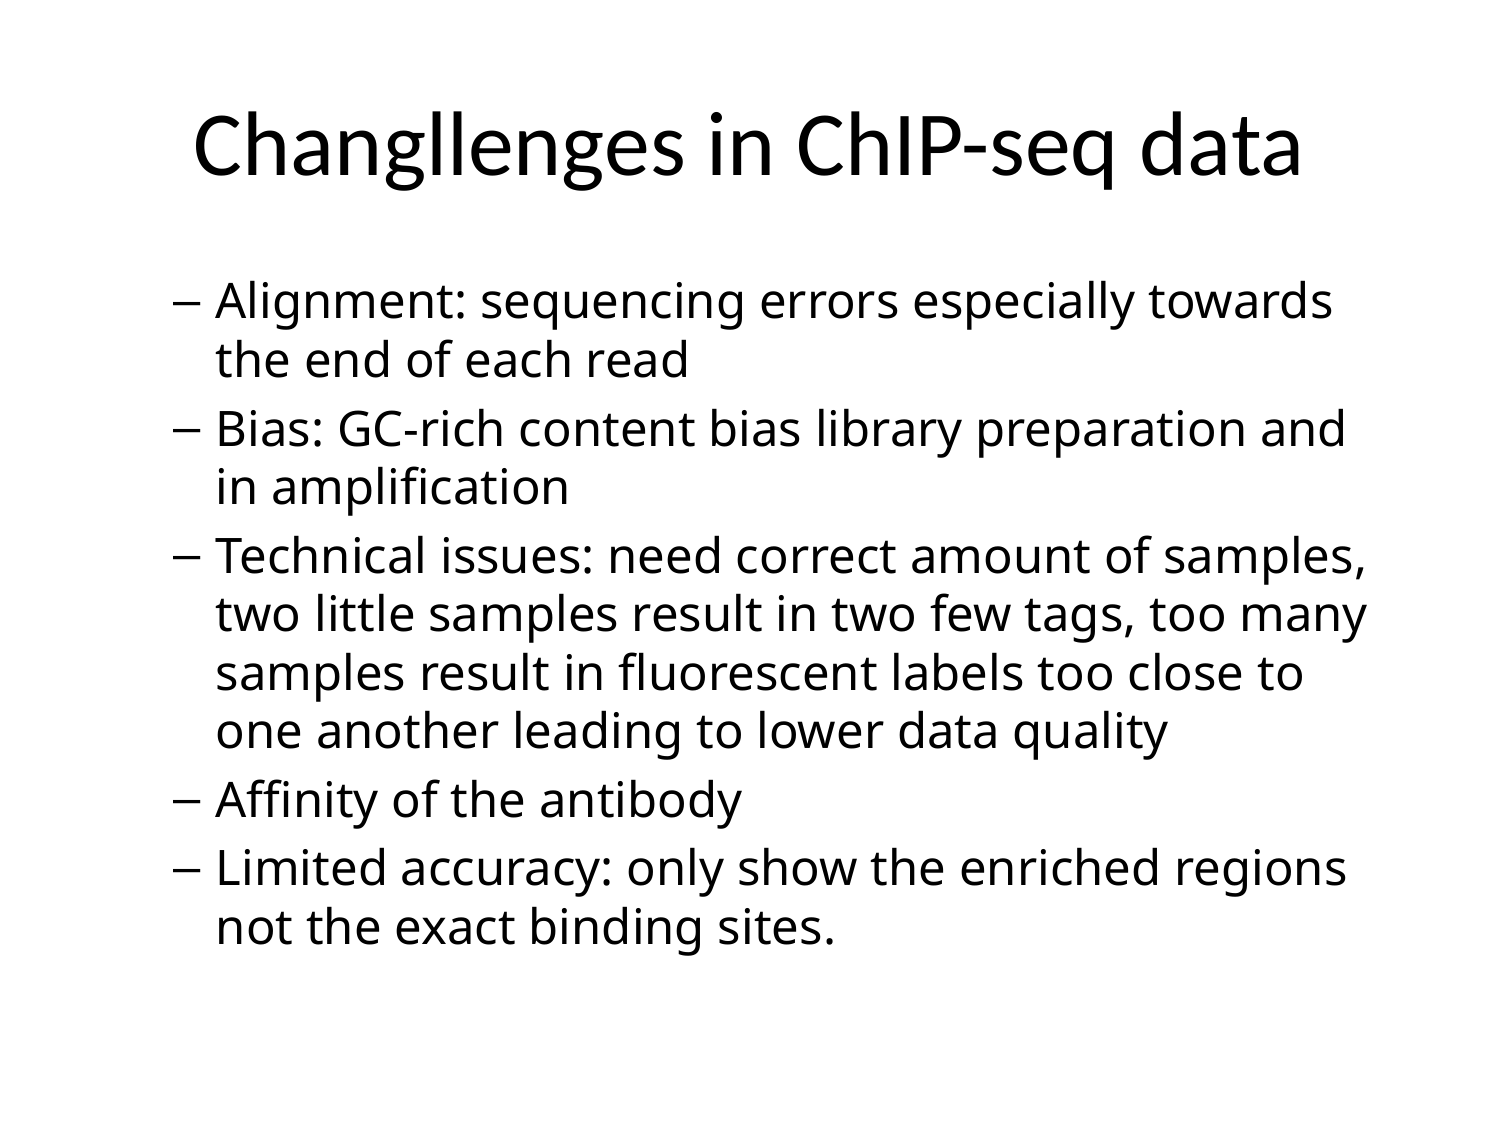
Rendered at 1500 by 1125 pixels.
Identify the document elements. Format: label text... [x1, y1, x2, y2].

title Changllenges in ChIP-seq data [75, 45, 1425, 233]
list Alignment: sequencing errors especially towards the end of each read Bias: GC-rich content bias library preparation and in amplification Technical issues: need correct amount of samples, two little samples result in two few tags, too many samples result in fluorescent labels too close to one another leading to lower data quality Affinity of the antibody Limited accuracy: only show the enriched regions not the exact binding sites. [90, 262, 1410, 975]
